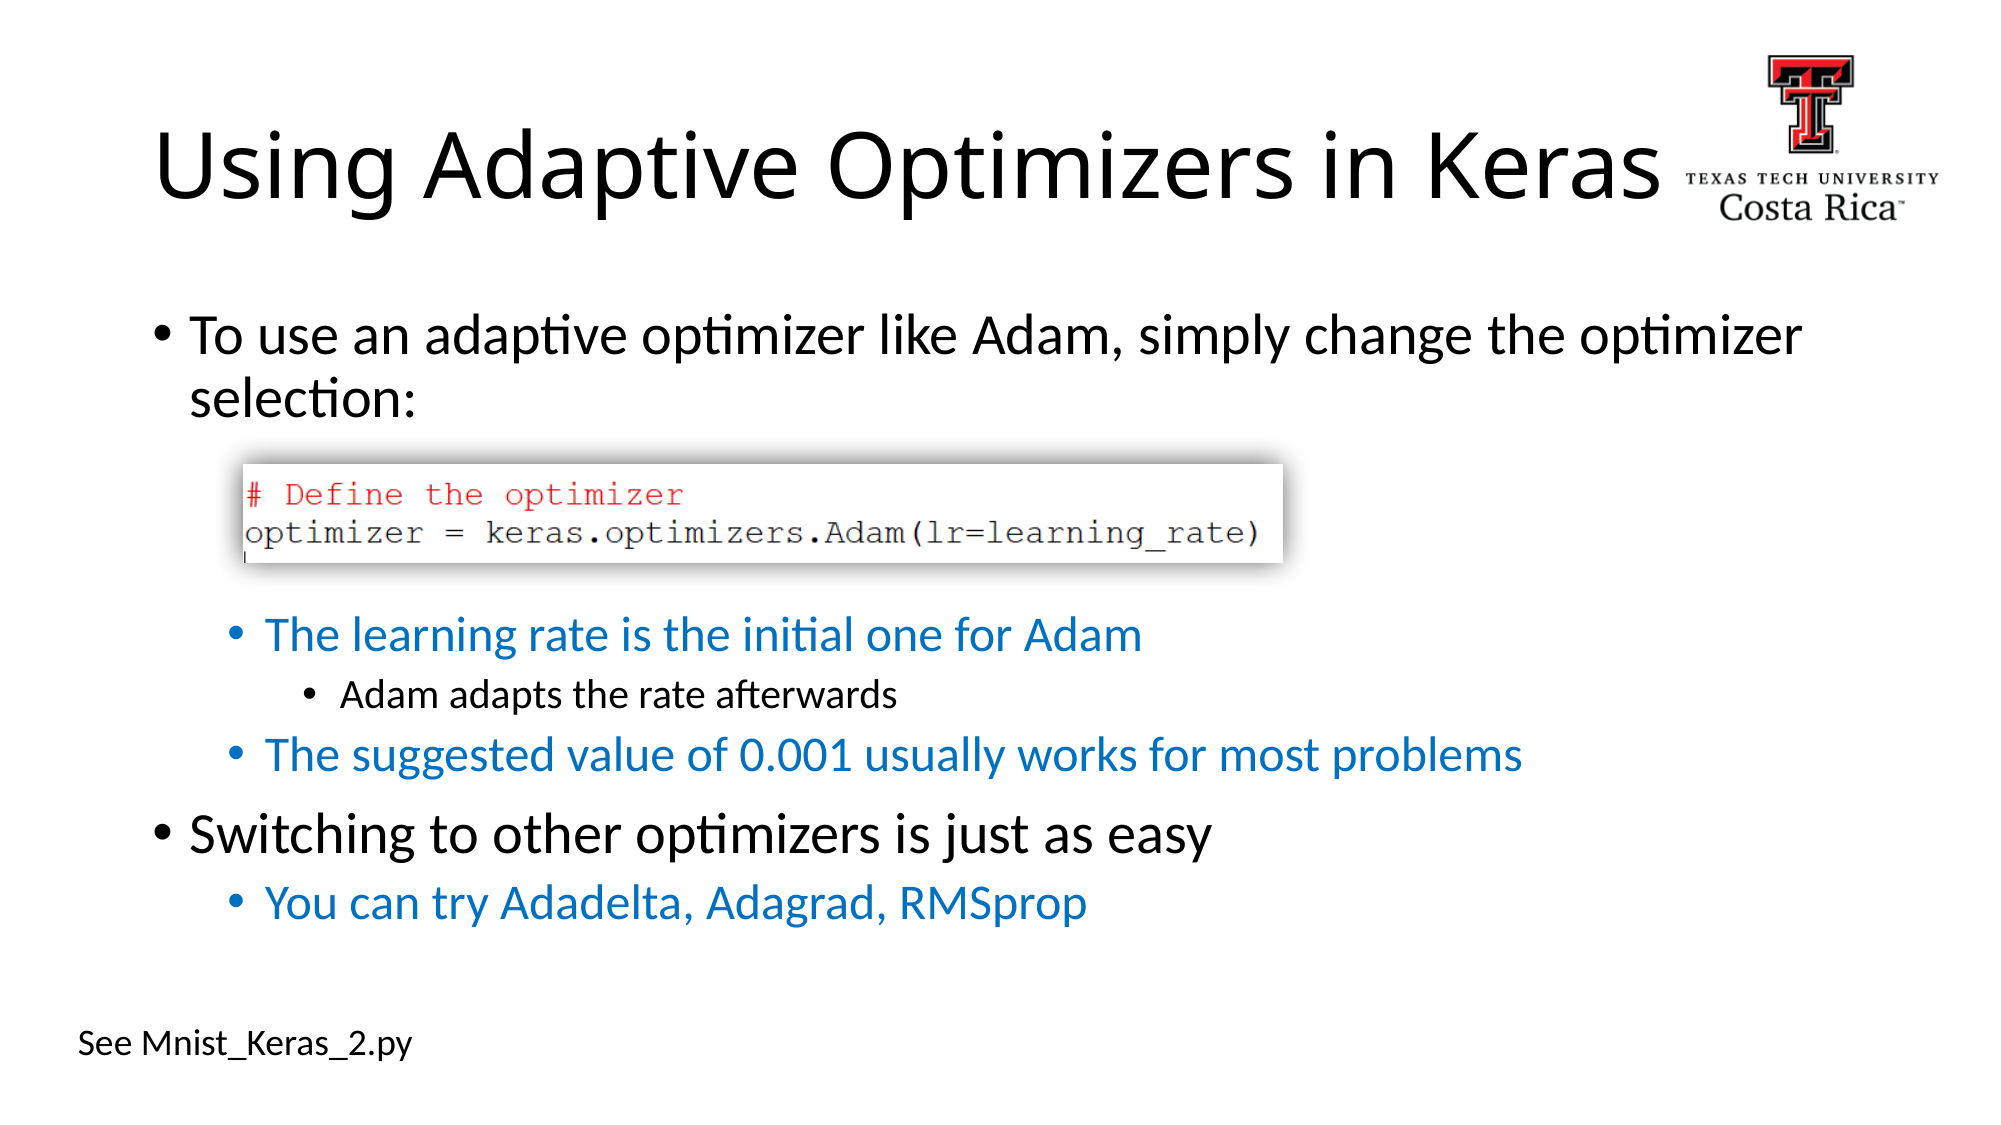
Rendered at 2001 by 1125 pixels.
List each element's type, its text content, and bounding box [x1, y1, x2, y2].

picture [1664, 30, 1964, 251]
title Using Adaptive Optimizers in Keras [137, 59, 1863, 278]
picture [243, 464, 1283, 563]
text_box See Mnist_Keras_2.py [63, 1010, 543, 1071]
table_header Max Test Accuracy [225, 446, 1298, 579]
list To use an adaptive optimizer like Adam, simply change the optimizer selection: The learning rate is the initial one for Adam Adam adapts the rate afterwards The suggested value of 0.001 usually works for most problems Switching to other optimizers is just as easy You can try Adadelta, Adagrad, RMSprop [137, 297, 1863, 1011]
